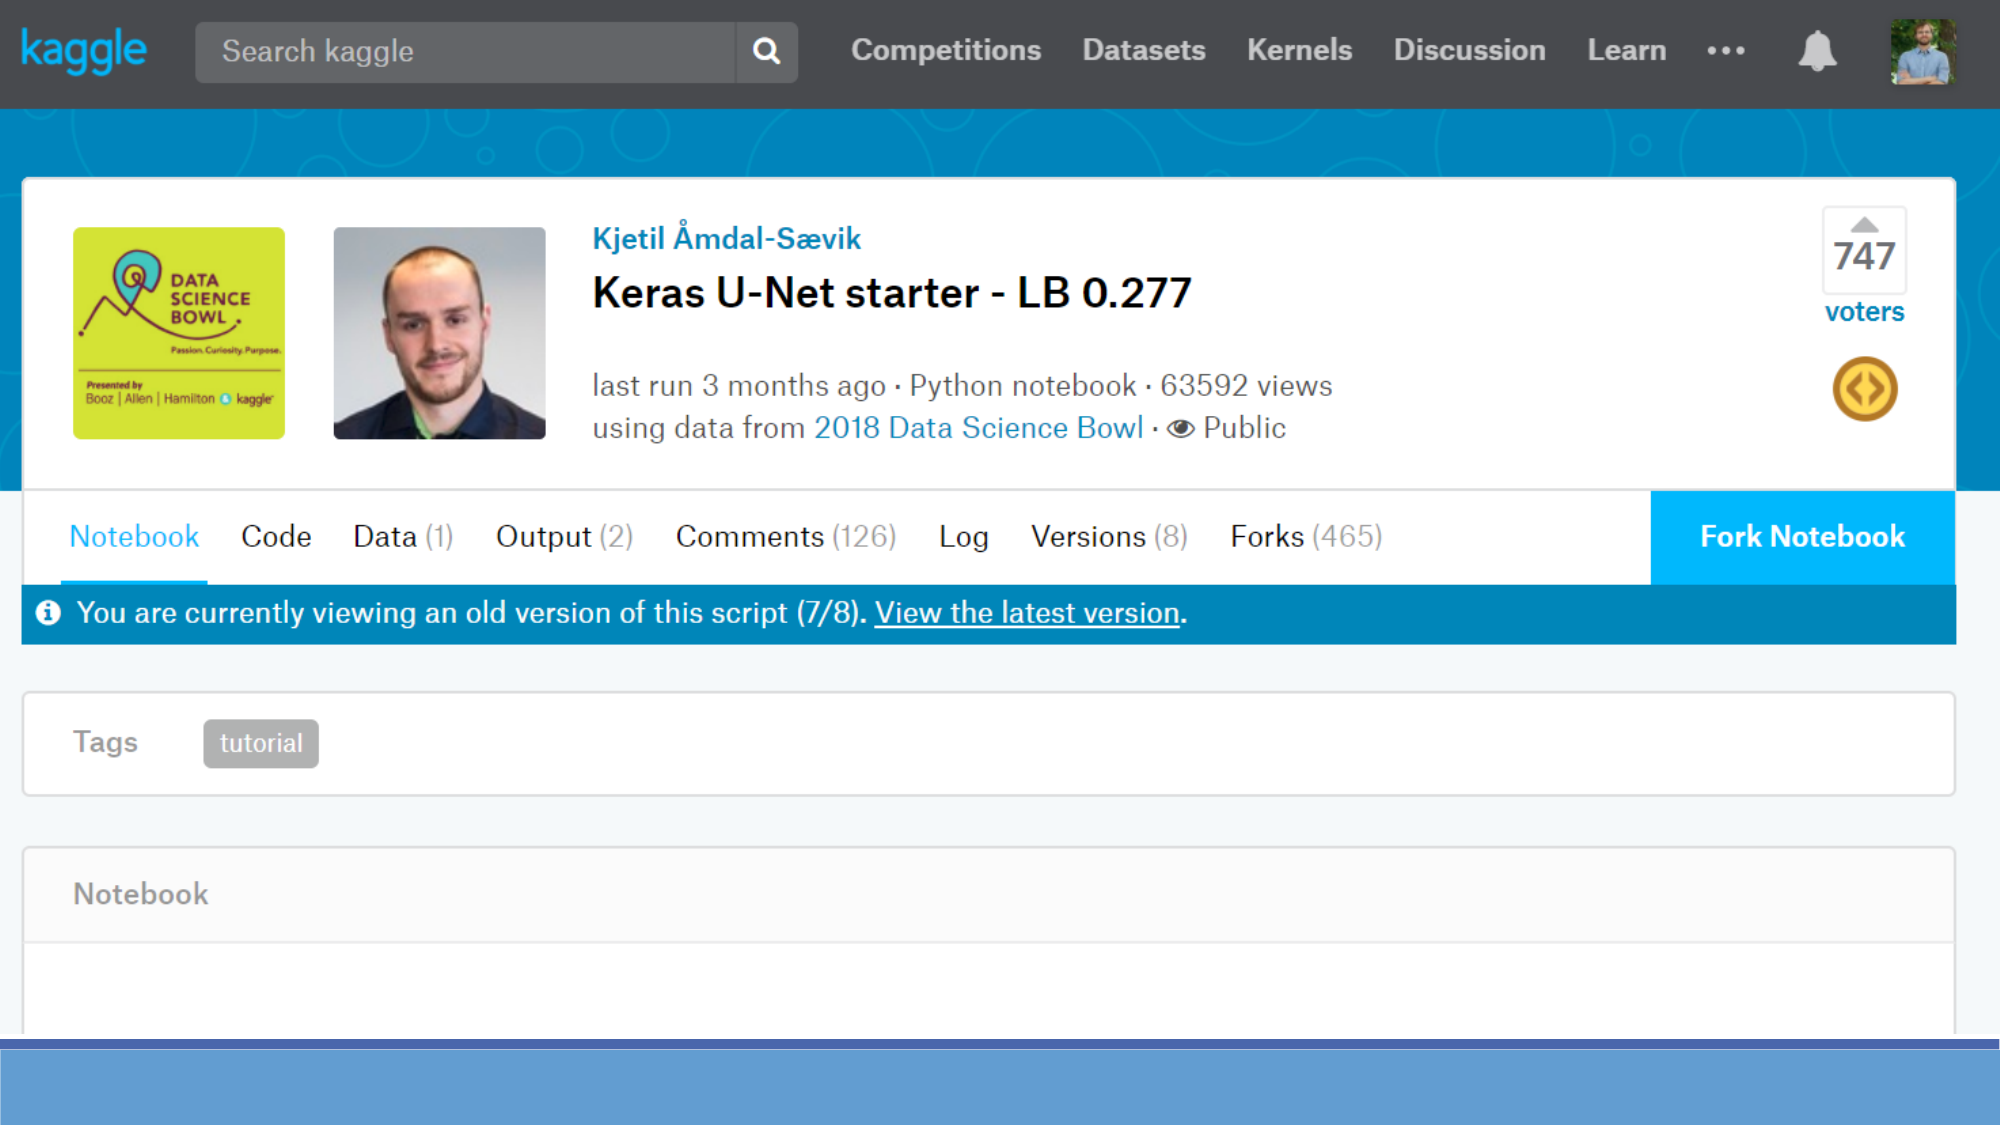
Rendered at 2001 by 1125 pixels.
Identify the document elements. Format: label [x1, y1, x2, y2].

picture [0, 0, 2000, 108]
picture [0, 177, 2000, 1034]
